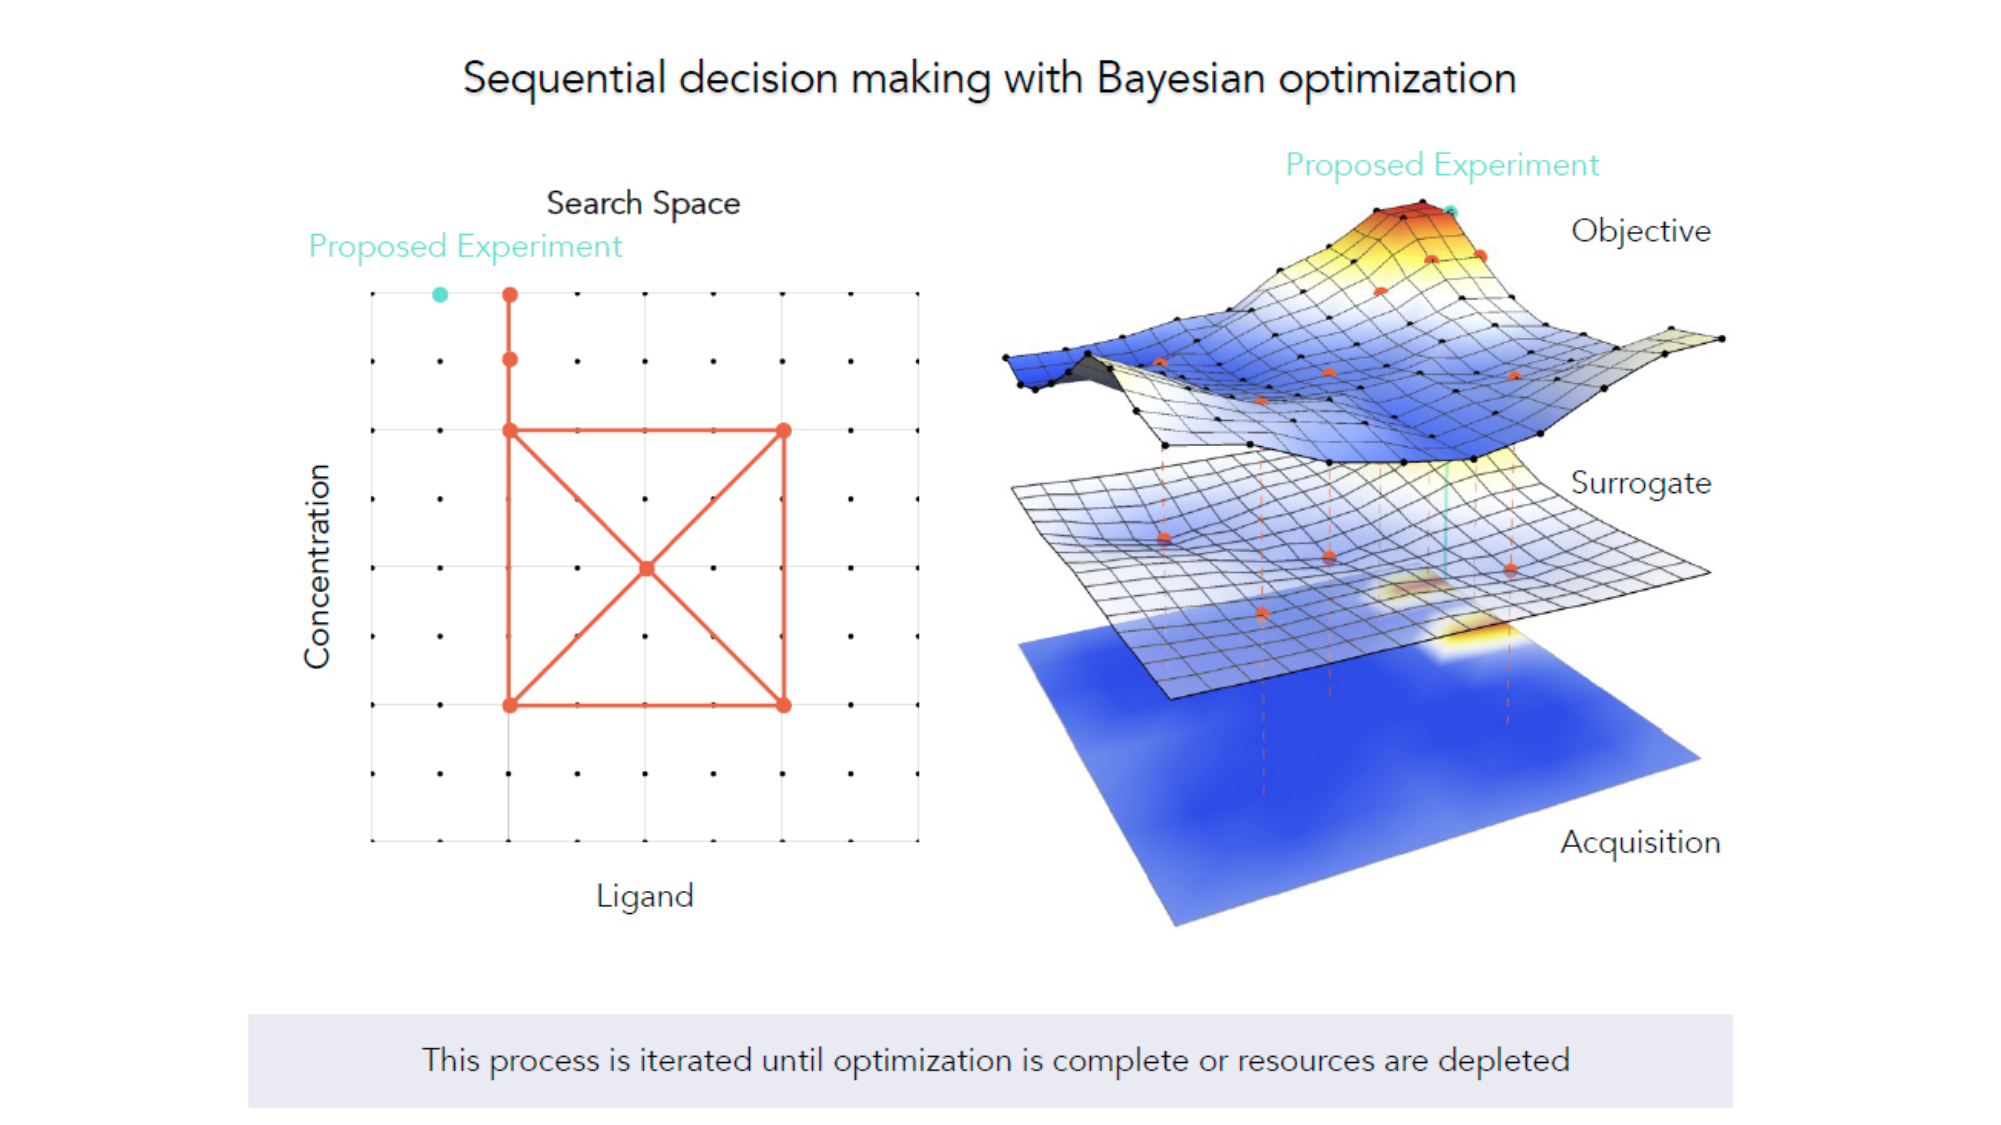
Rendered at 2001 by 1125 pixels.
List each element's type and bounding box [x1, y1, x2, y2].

picture [229, 0, 1771, 1125]
